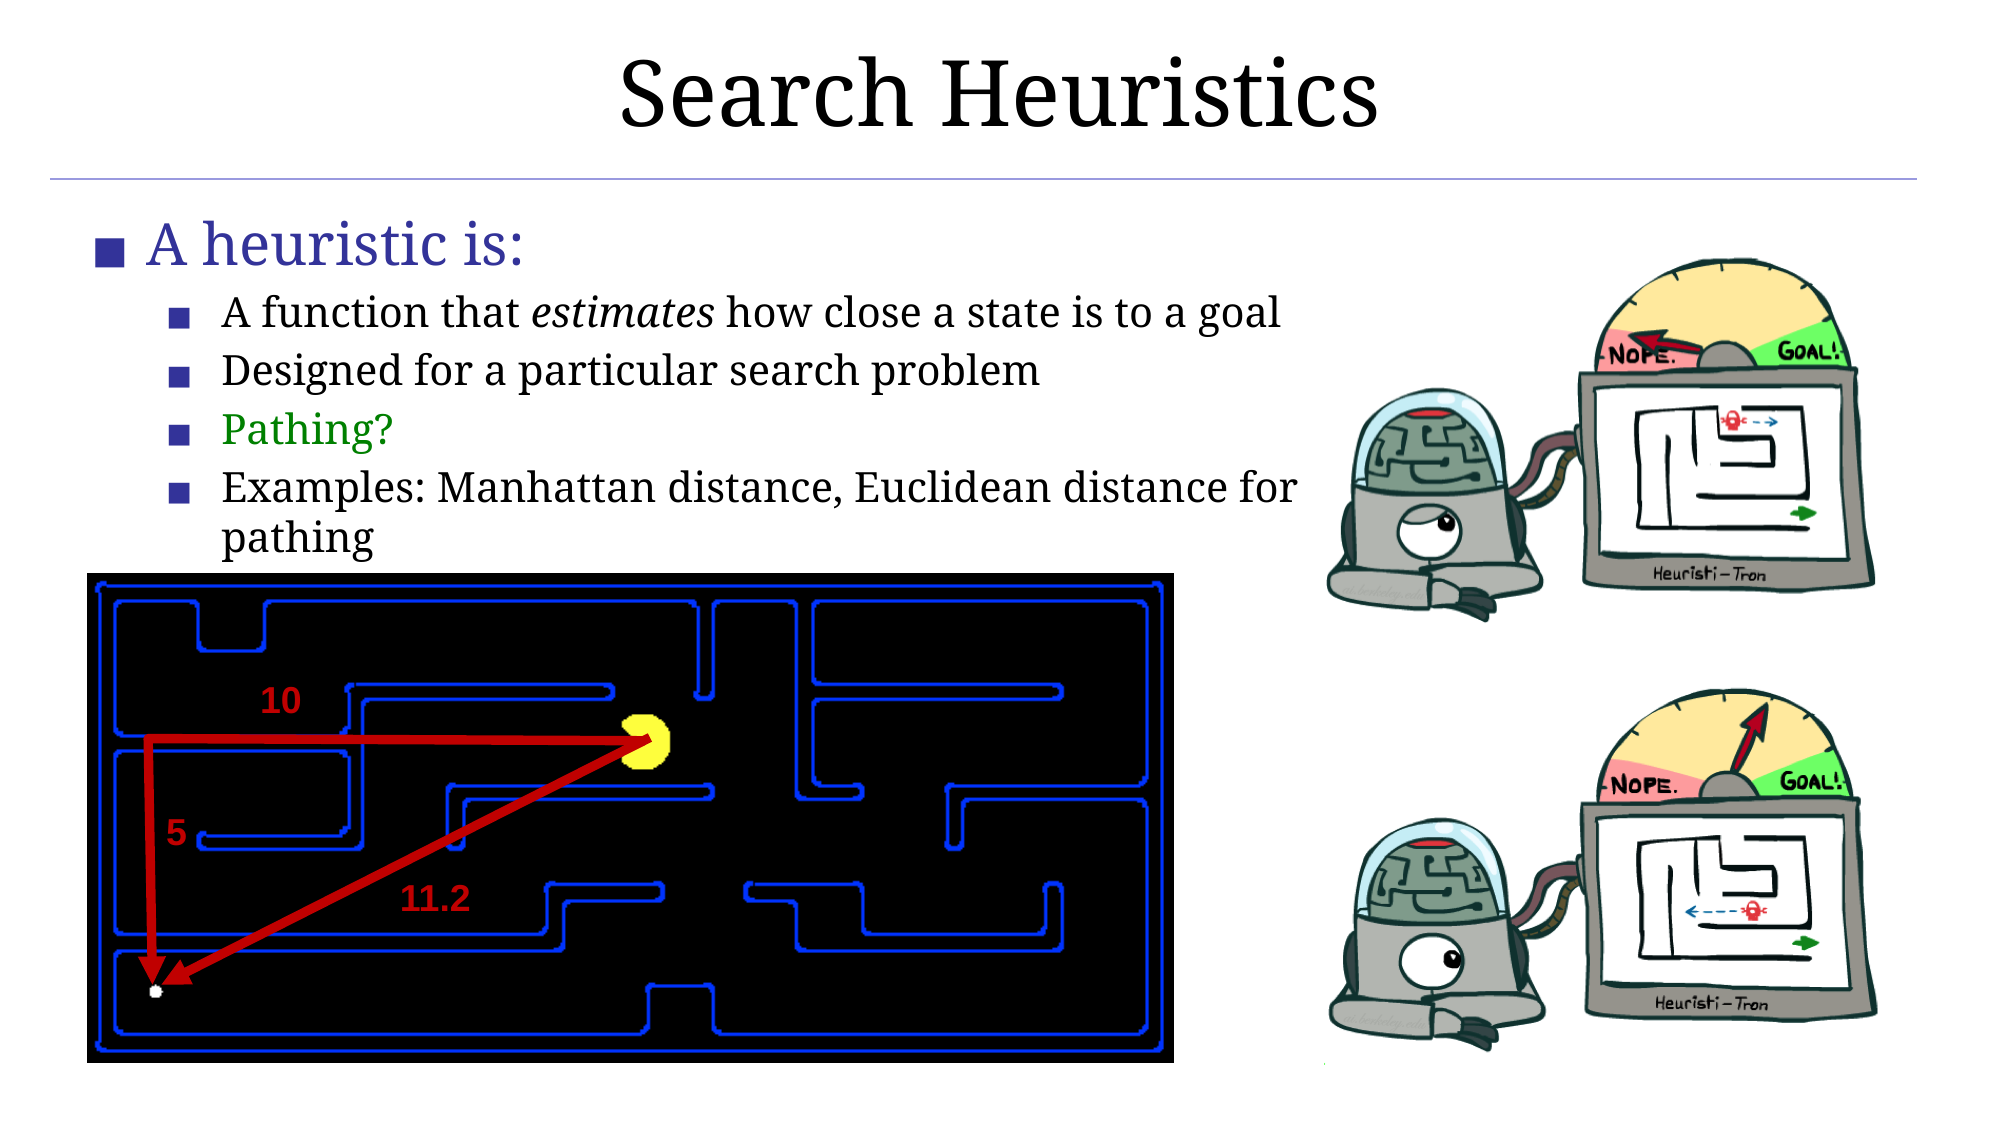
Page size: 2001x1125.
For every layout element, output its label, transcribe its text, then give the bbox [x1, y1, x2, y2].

picture [87, 573, 1175, 1063]
title Search Heuristics [0, 0, 2000, 184]
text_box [161, 737, 651, 985]
text_box A heuristic is: A function that estimates how close a state is to a goal Designed for a particular search problem Pathing? Examples: Manhattan distance, Euclidean distance for pathing [74, 200, 1326, 481]
picture [1324, 249, 1885, 628]
picture [1312, 674, 1883, 1065]
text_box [147, 668, 645, 985]
